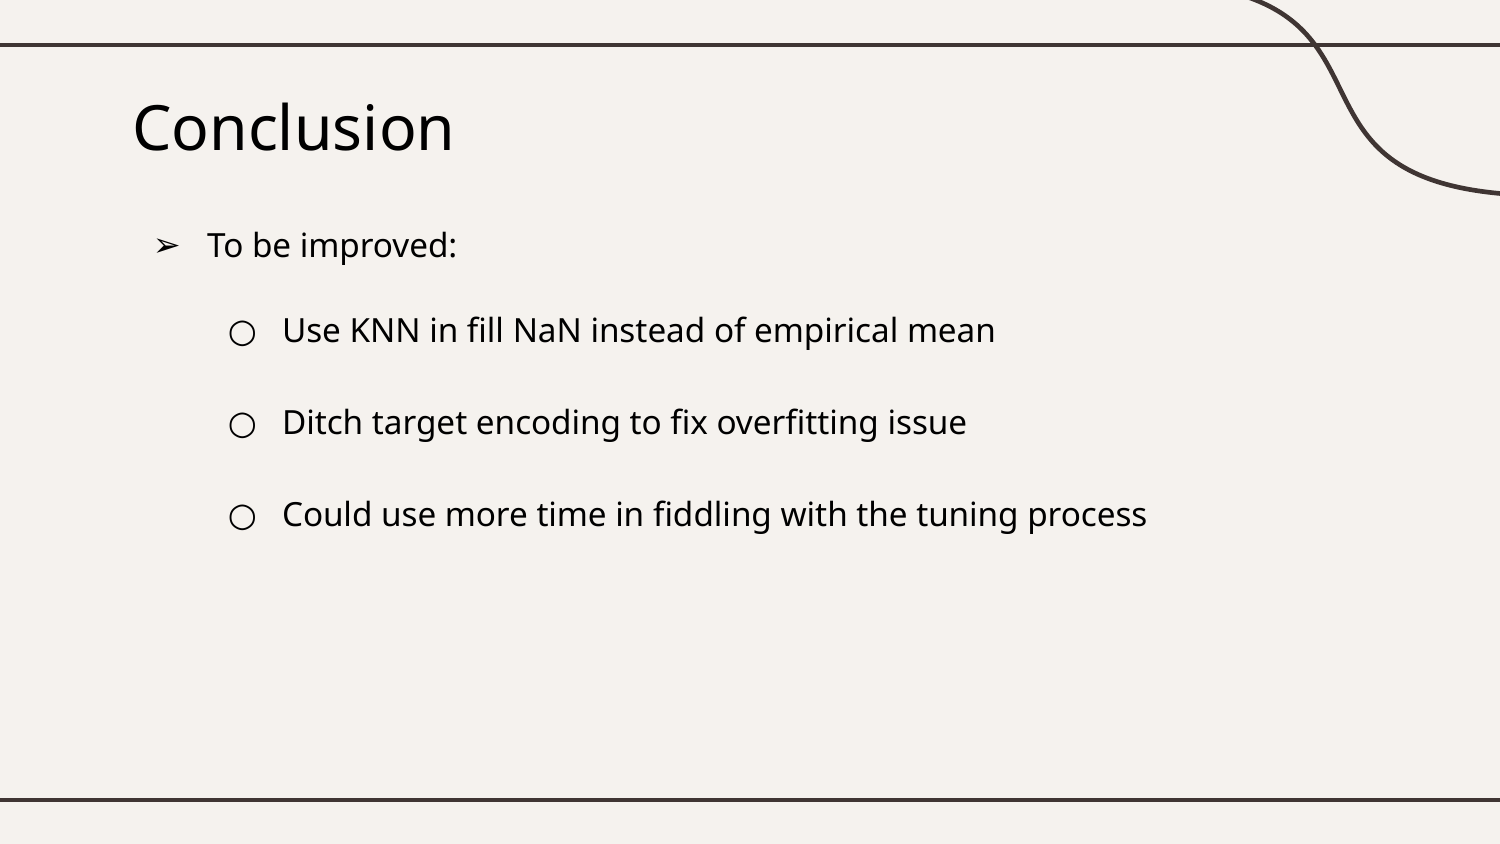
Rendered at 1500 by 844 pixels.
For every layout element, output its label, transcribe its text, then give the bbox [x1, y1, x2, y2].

title Conclusion [116, 72, 890, 167]
list To be improved: Use KNN in fill NaN instead of empirical mean Ditch target encoding to fix overfitting issue Could use more time in fiddling with the tuning process [116, 208, 1383, 750]
